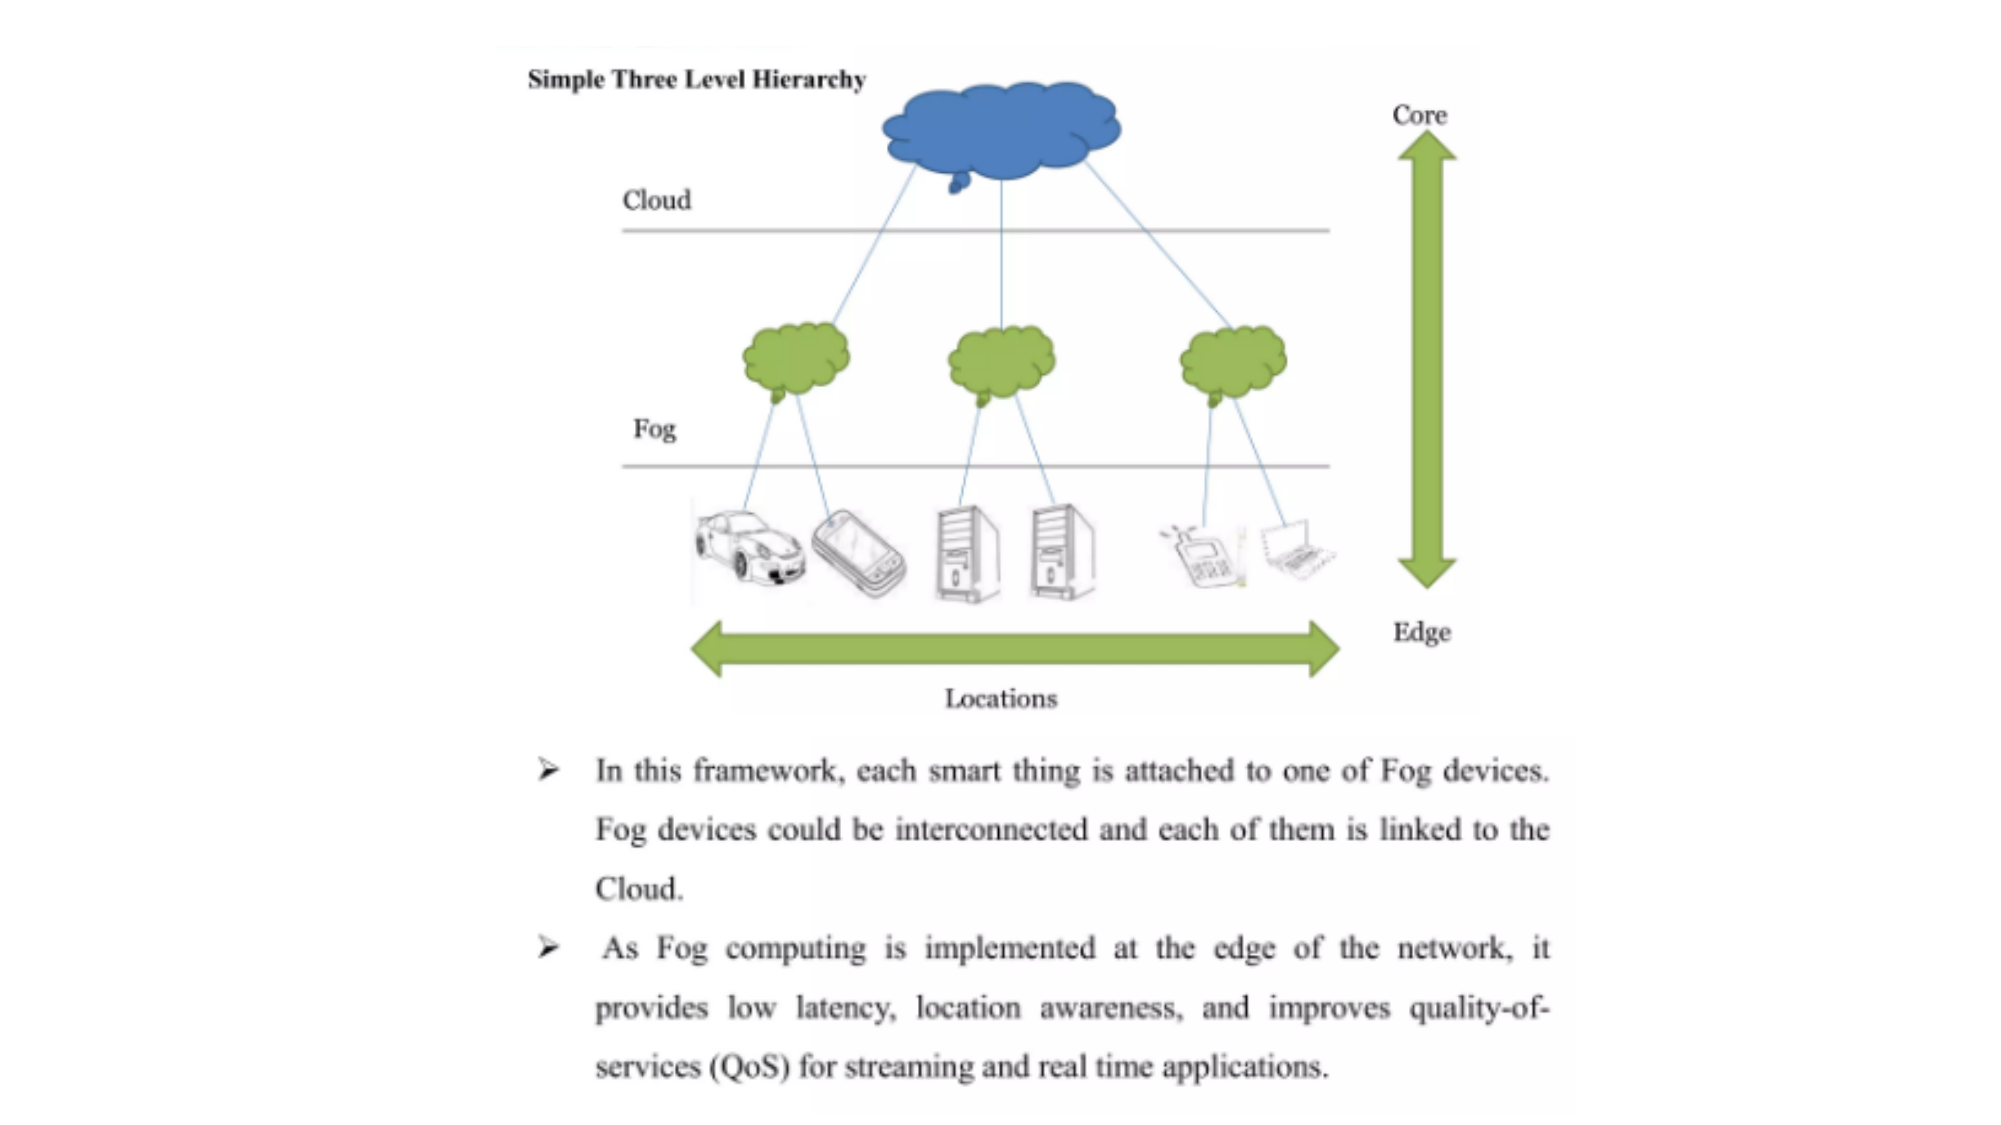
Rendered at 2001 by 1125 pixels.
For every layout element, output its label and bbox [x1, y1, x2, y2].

picture [495, 46, 1481, 715]
picture [507, 735, 1575, 1114]
